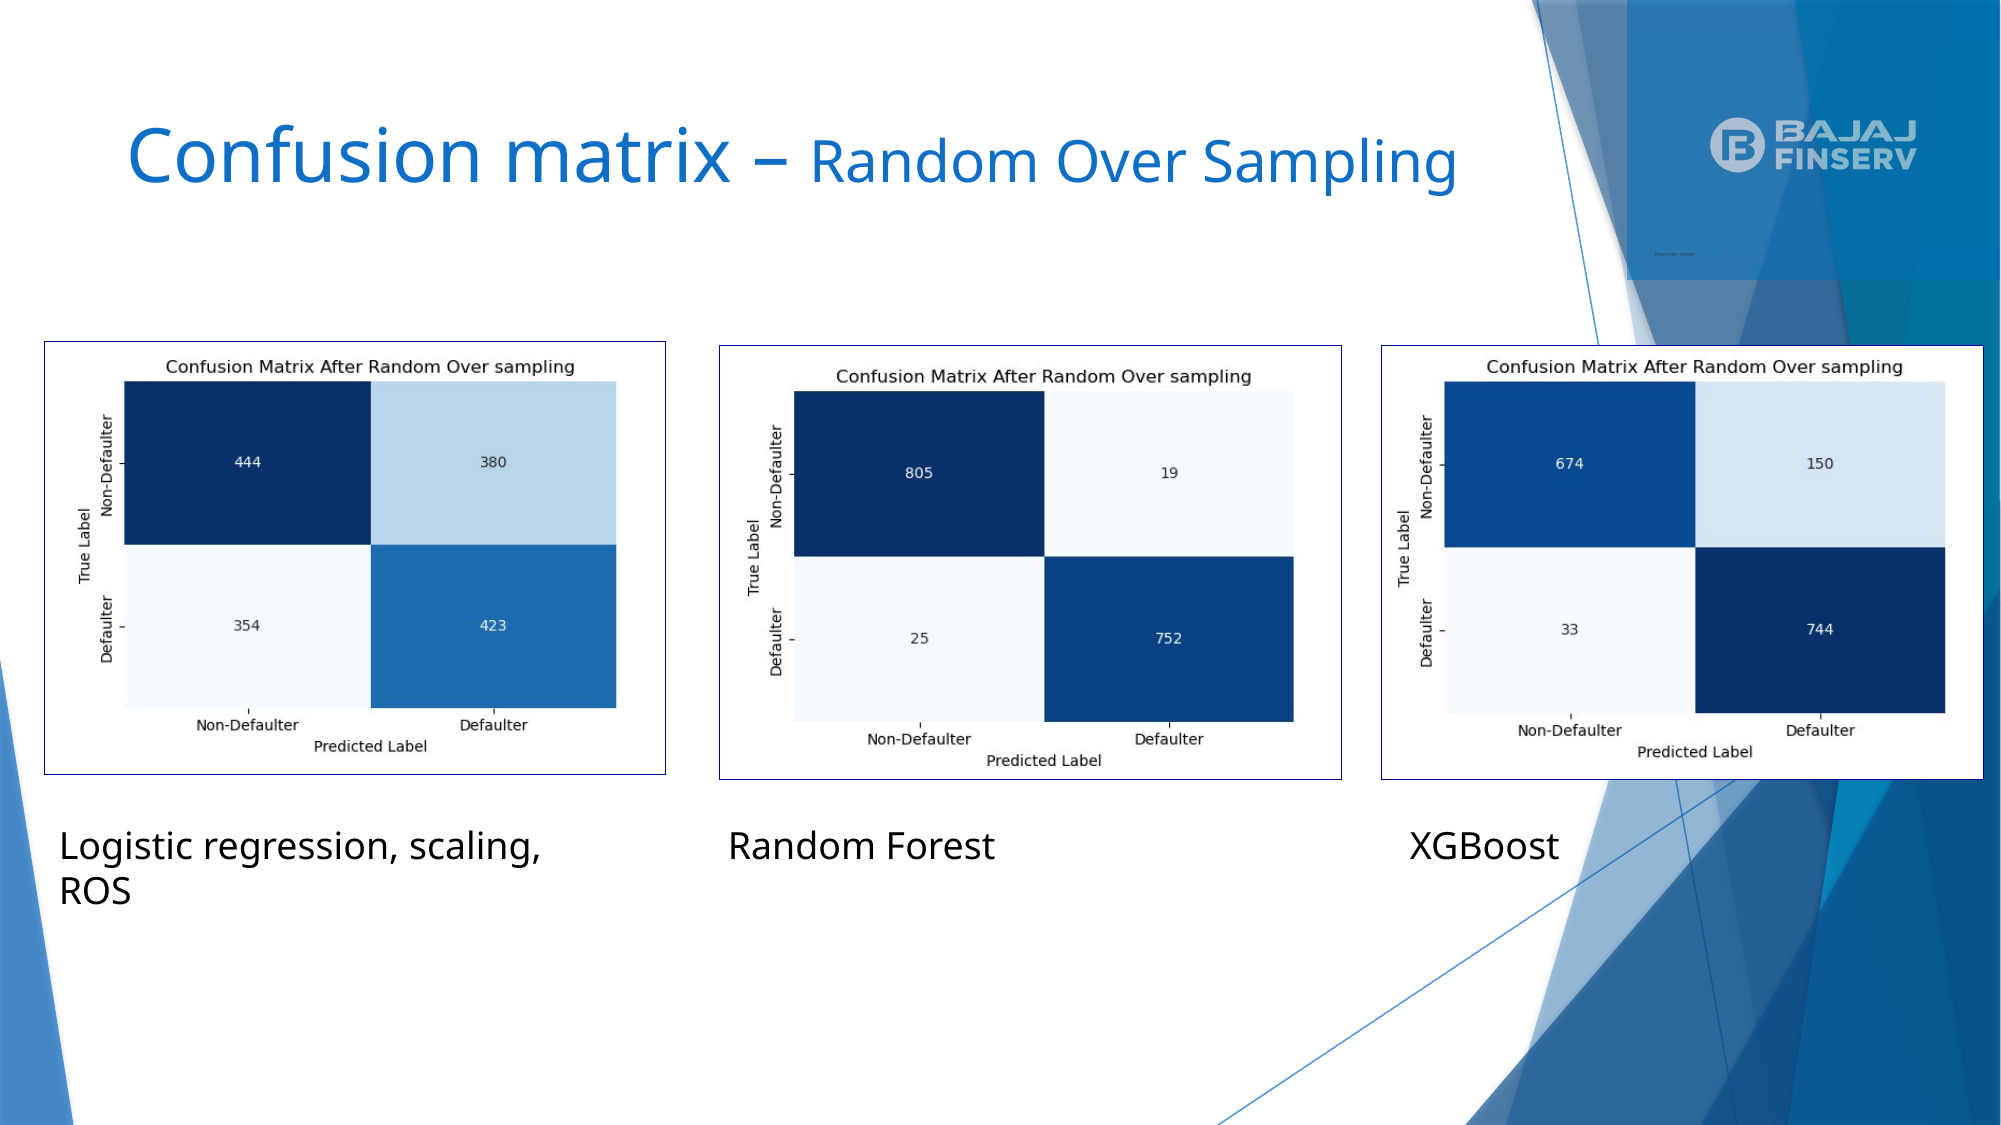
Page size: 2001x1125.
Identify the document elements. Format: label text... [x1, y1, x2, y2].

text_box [43, 341, 1985, 876]
picture [1626, 0, 1991, 280]
title Confusion matrix – Random Over Sampling [111, 99, 1522, 317]
